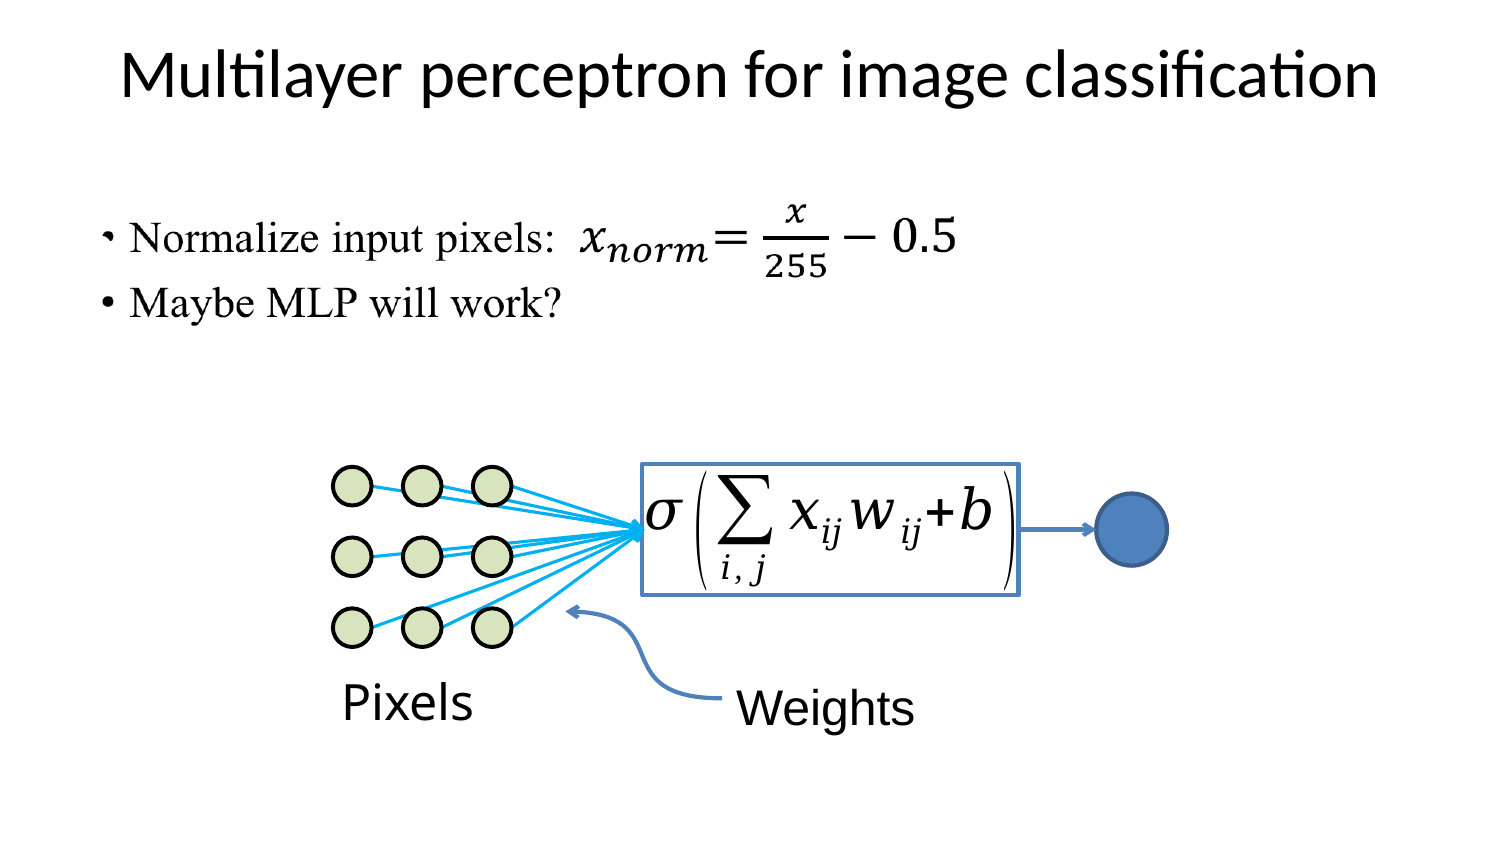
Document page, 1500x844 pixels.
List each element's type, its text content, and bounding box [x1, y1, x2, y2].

list [75, 196, 1425, 754]
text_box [332, 465, 1168, 729]
title Multilayer perceptron for image classification [75, 0, 1425, 141]
